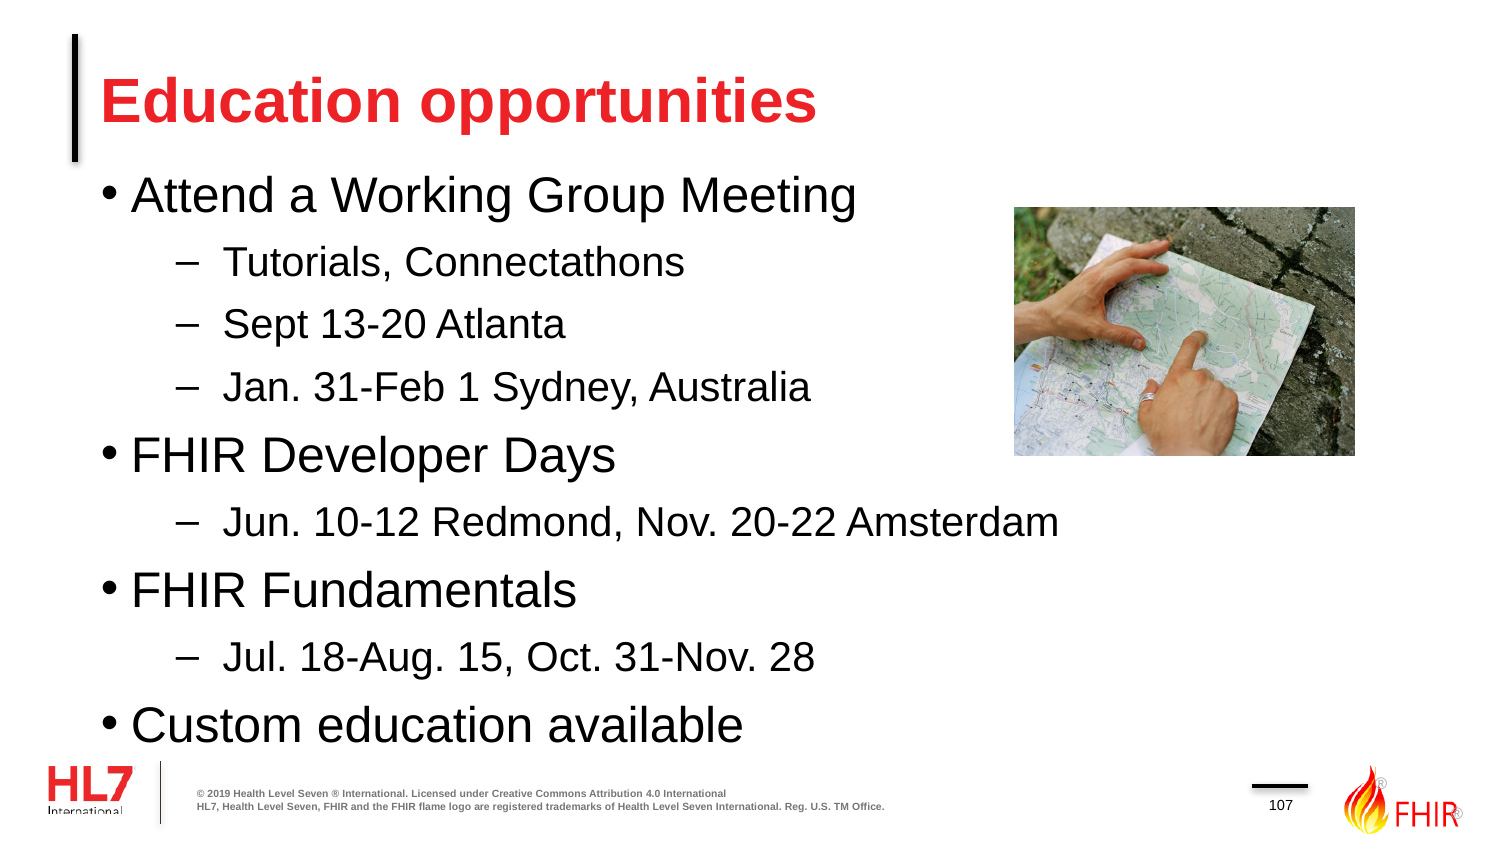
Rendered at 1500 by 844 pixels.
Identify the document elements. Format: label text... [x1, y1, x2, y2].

slide_number 107 [1258, 786, 1304, 813]
list Attend a Working Group Meeting Tutorials, Connectathons Sept 13-20 Atlanta Jan. 31-Feb 1 Sydney, Australia FHIR Developer Days Jun. 10-12 Redmond, Nov. 20-22 Amsterdam FHIR Fundamentals Jul. 18-Aug. 15, Oct. 31-Nov. 28 Custom education available [100, 162, 1451, 731]
picture [1339, 760, 1463, 837]
footer © 2019 Health Level Seven ® International. Licensed under Creative Commons Attribution 4.0 International HL7, Health Level Seven, FHIR and the FHIR flame logo are registered trademarks of Health Level Seven International. Reg. U.S. TM Office. [196, 786, 941, 813]
title Education opportunities [100, 33, 1451, 162]
picture [1014, 207, 1355, 456]
